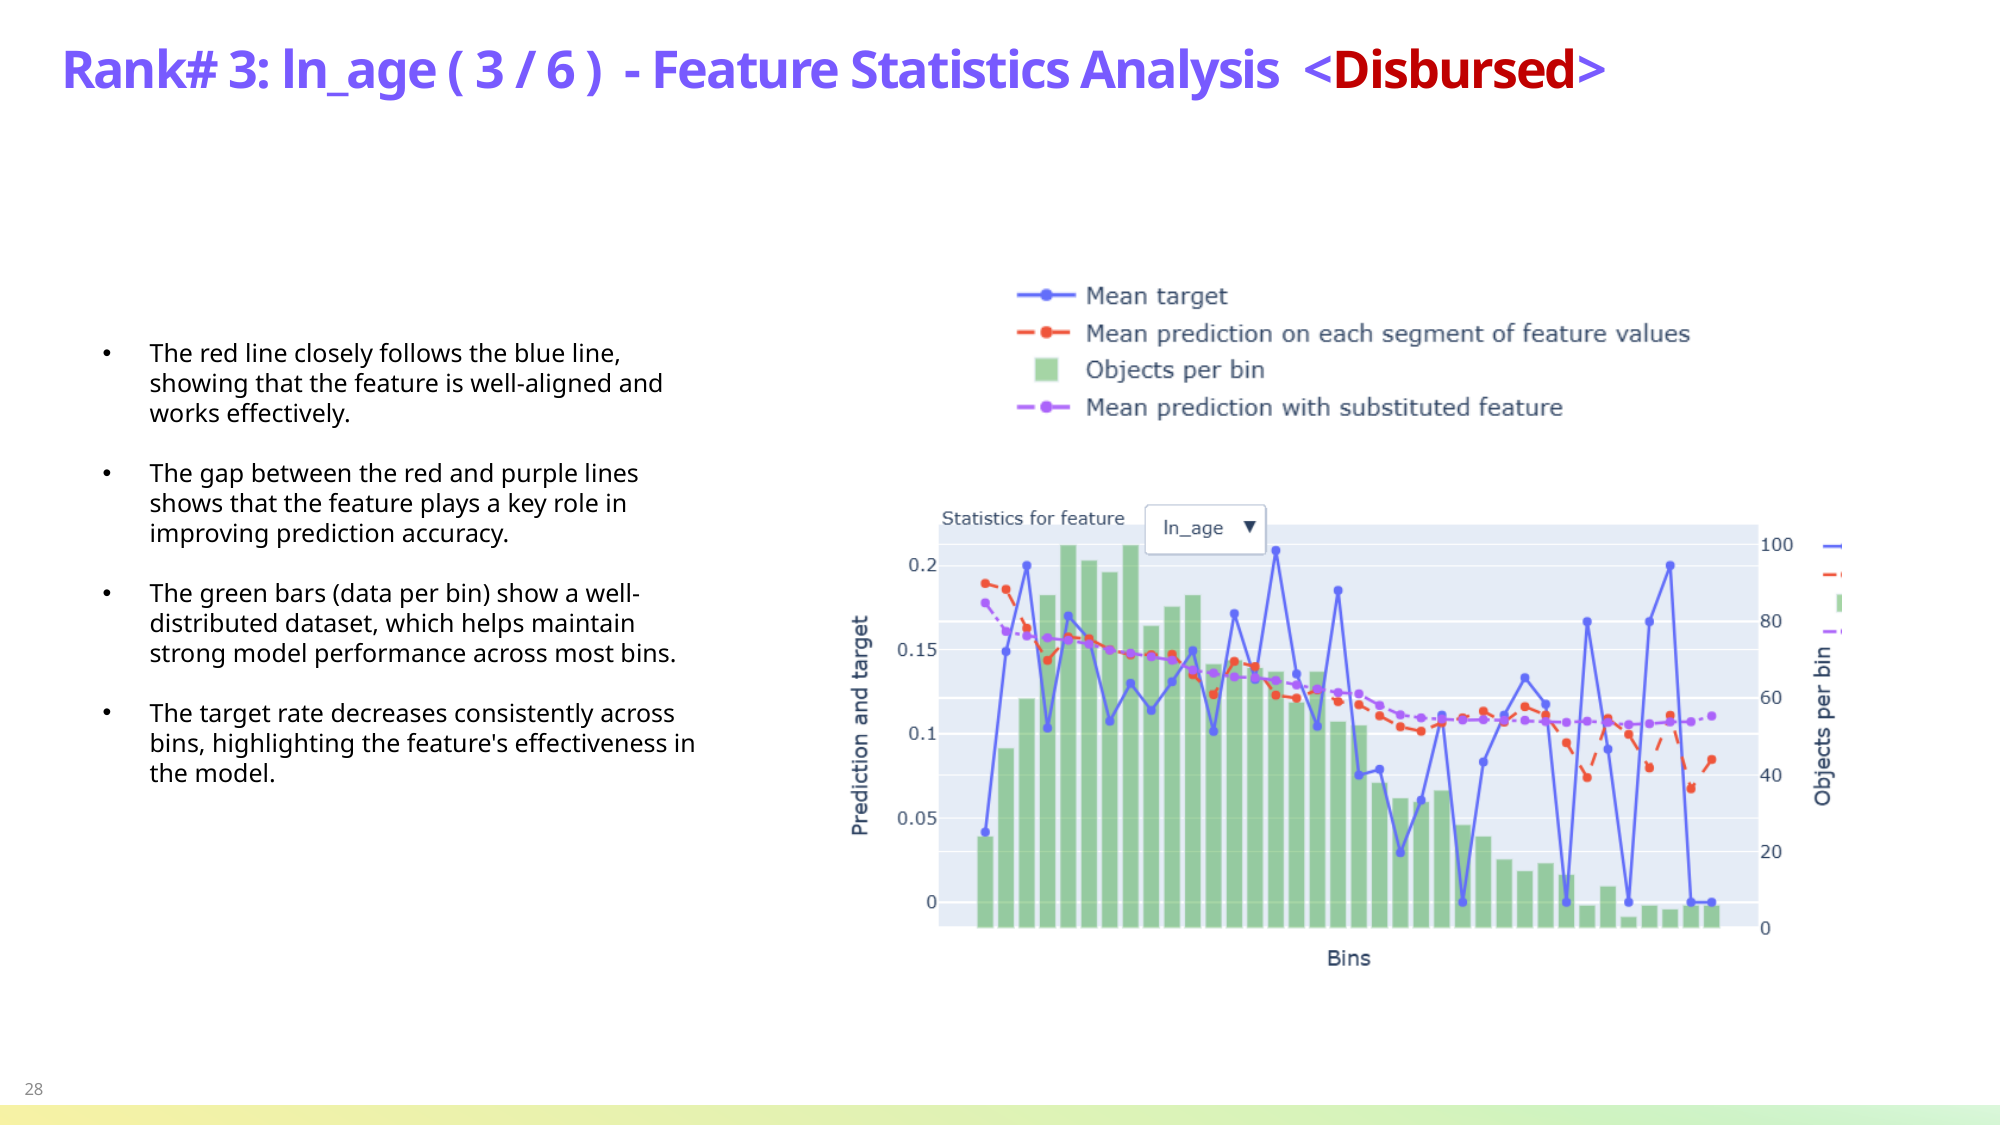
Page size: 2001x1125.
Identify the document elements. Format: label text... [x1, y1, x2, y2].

picture [1014, 262, 1741, 427]
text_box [0, 1105, 2000, 1125]
text_box Rank# 3: ln_age ( 3 / 6 ) - Feature Statistics Analysis <Disbursed> [61, 30, 1844, 119]
text_box The red line closely follows the blue line, showing that the feature is well-aligned and works effectively. The gap between the red and purple lines shows that the feature plays a key role in improving prediction accuracy. The green bars (data per bin) show a well-distributed dataset, which helps maintain strong model performance across most bins. The target rate decreases consistently across bins, highlighting the feature's effectiveness in the model. [87, 248, 735, 876]
slide_number 28 [24, 1079, 463, 1105]
picture [802, 459, 1842, 1010]
